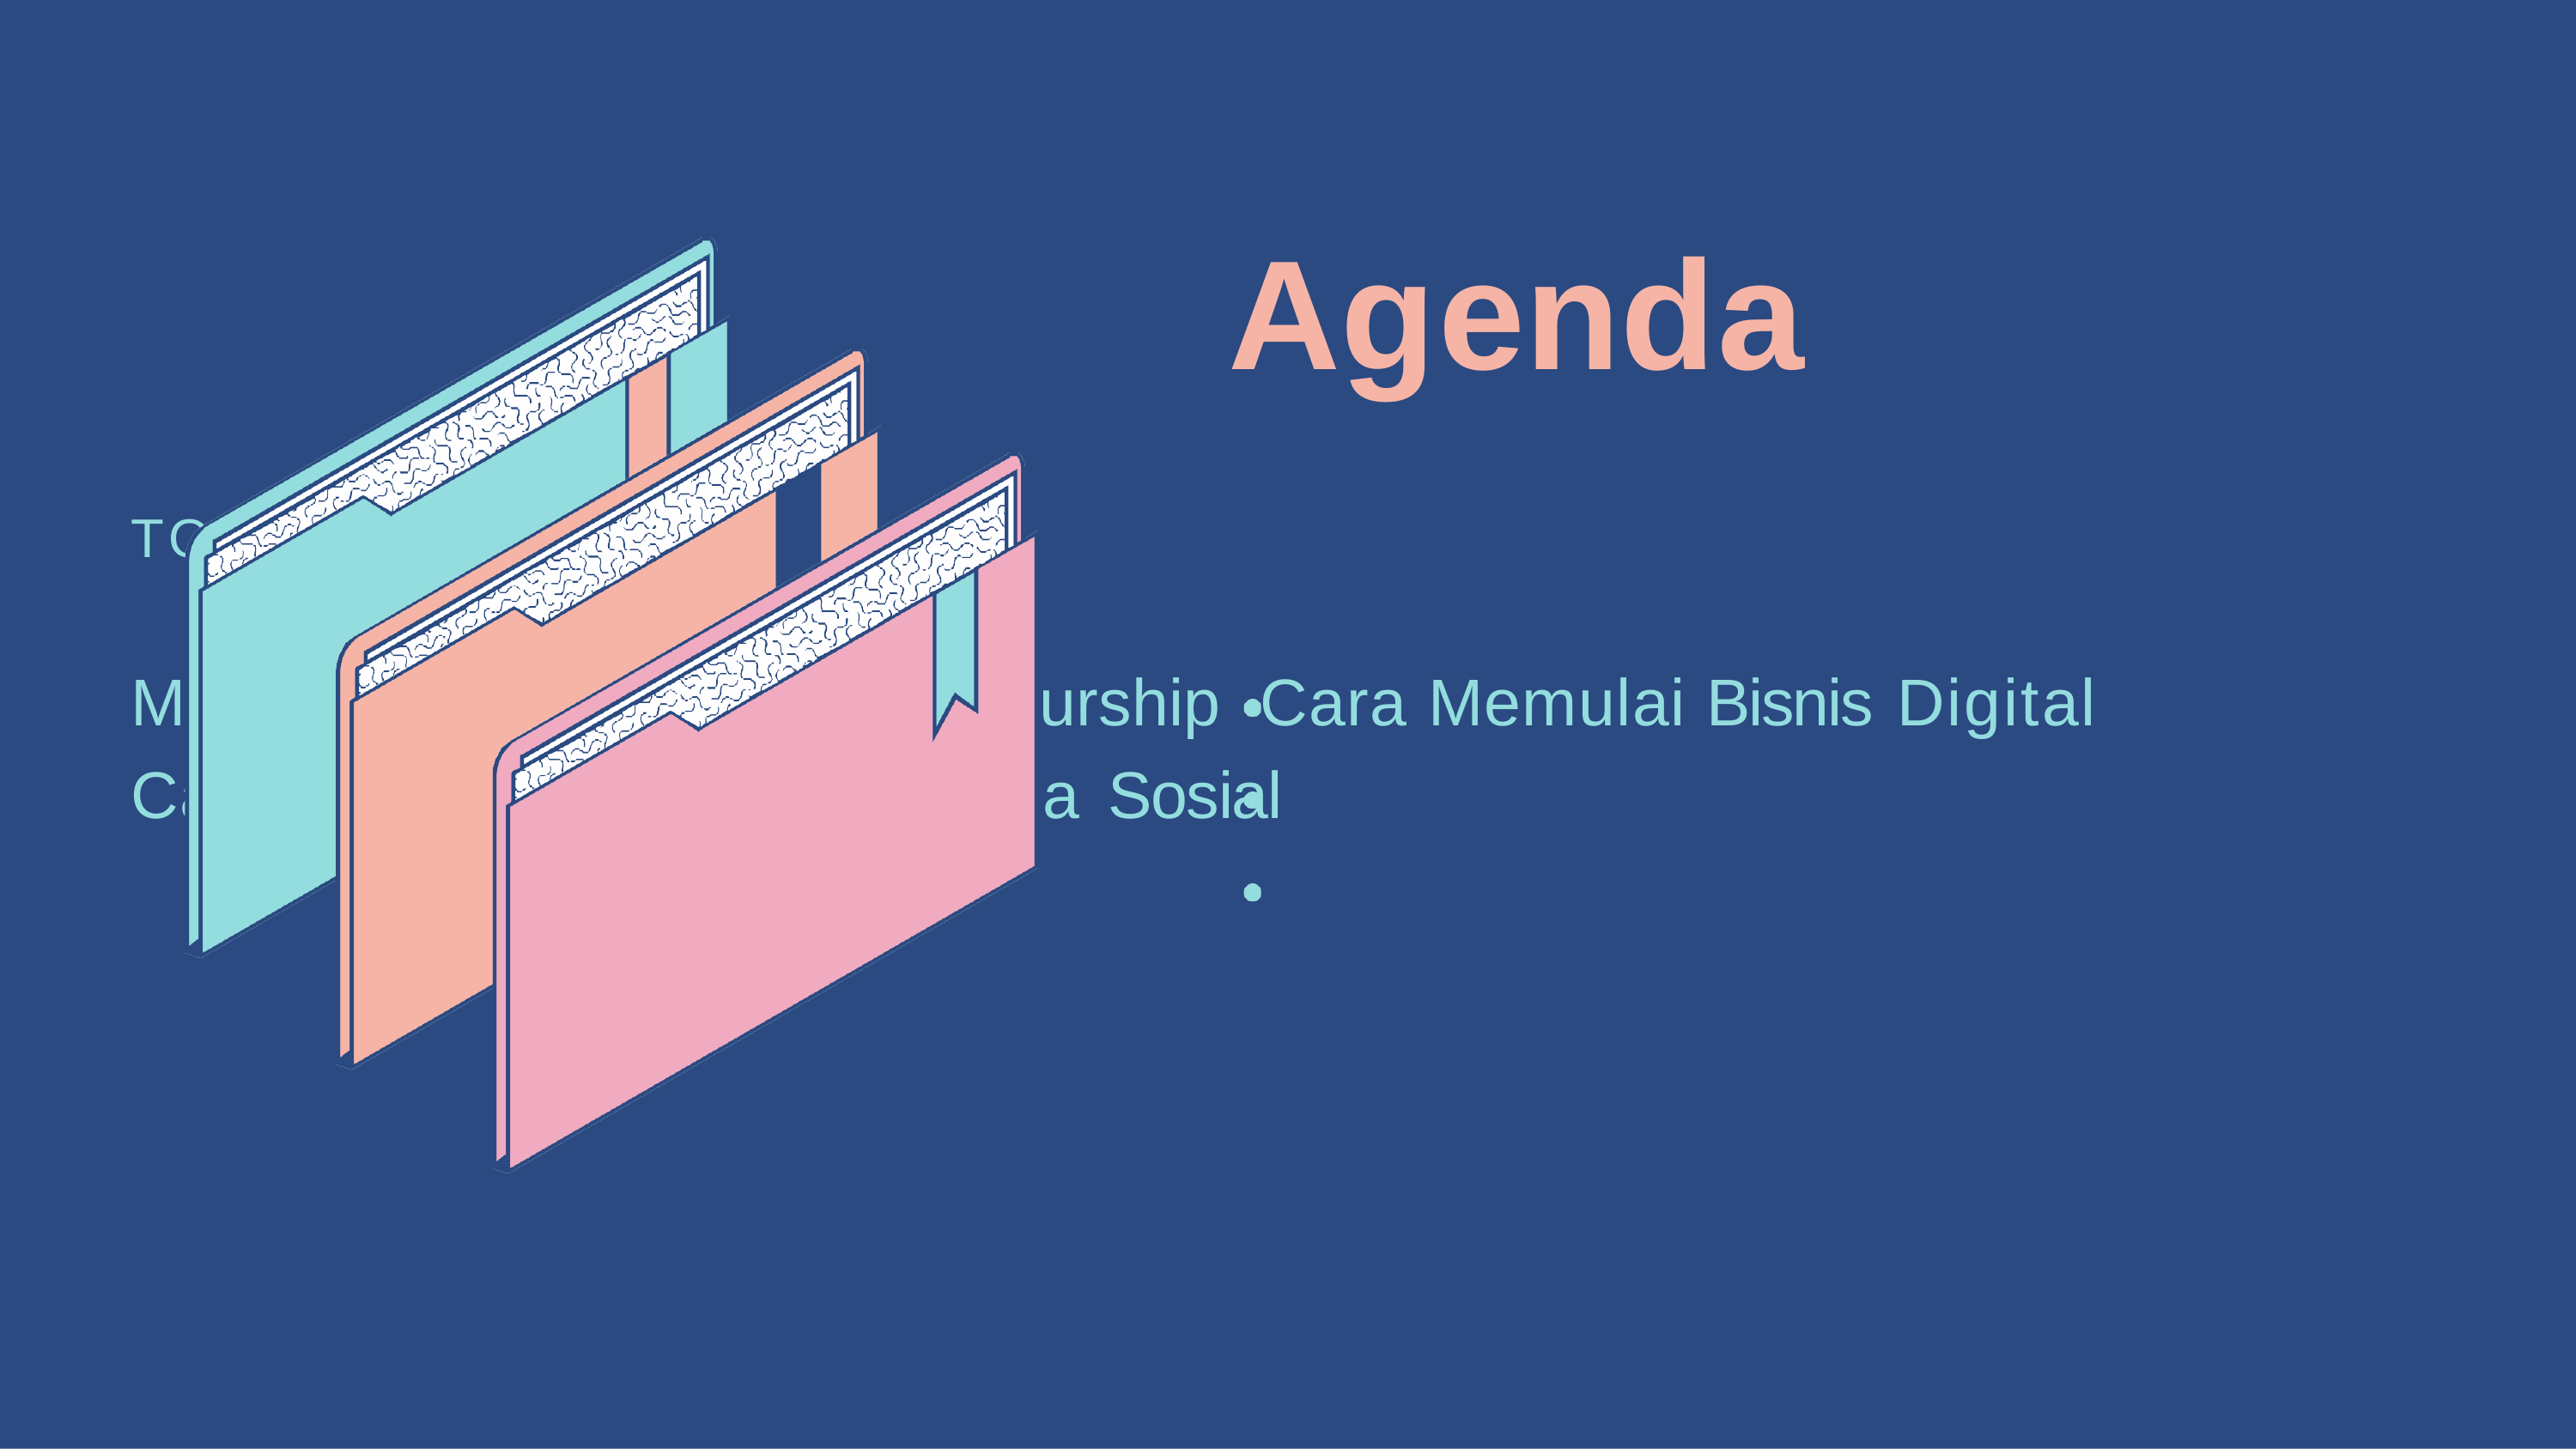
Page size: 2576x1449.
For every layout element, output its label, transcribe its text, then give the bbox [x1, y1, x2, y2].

title Agenda [1226, 212, 1808, 457]
text_box [0, 0, 2576, 1449]
list TOPIK BAHASAN Memahami Digital Entrepreneurship Cara Memulai Bisnis Digital Cara Pemasaran Melalui Media Sosial [131, 500, 2445, 1331]
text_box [185, 236, 1039, 1174]
